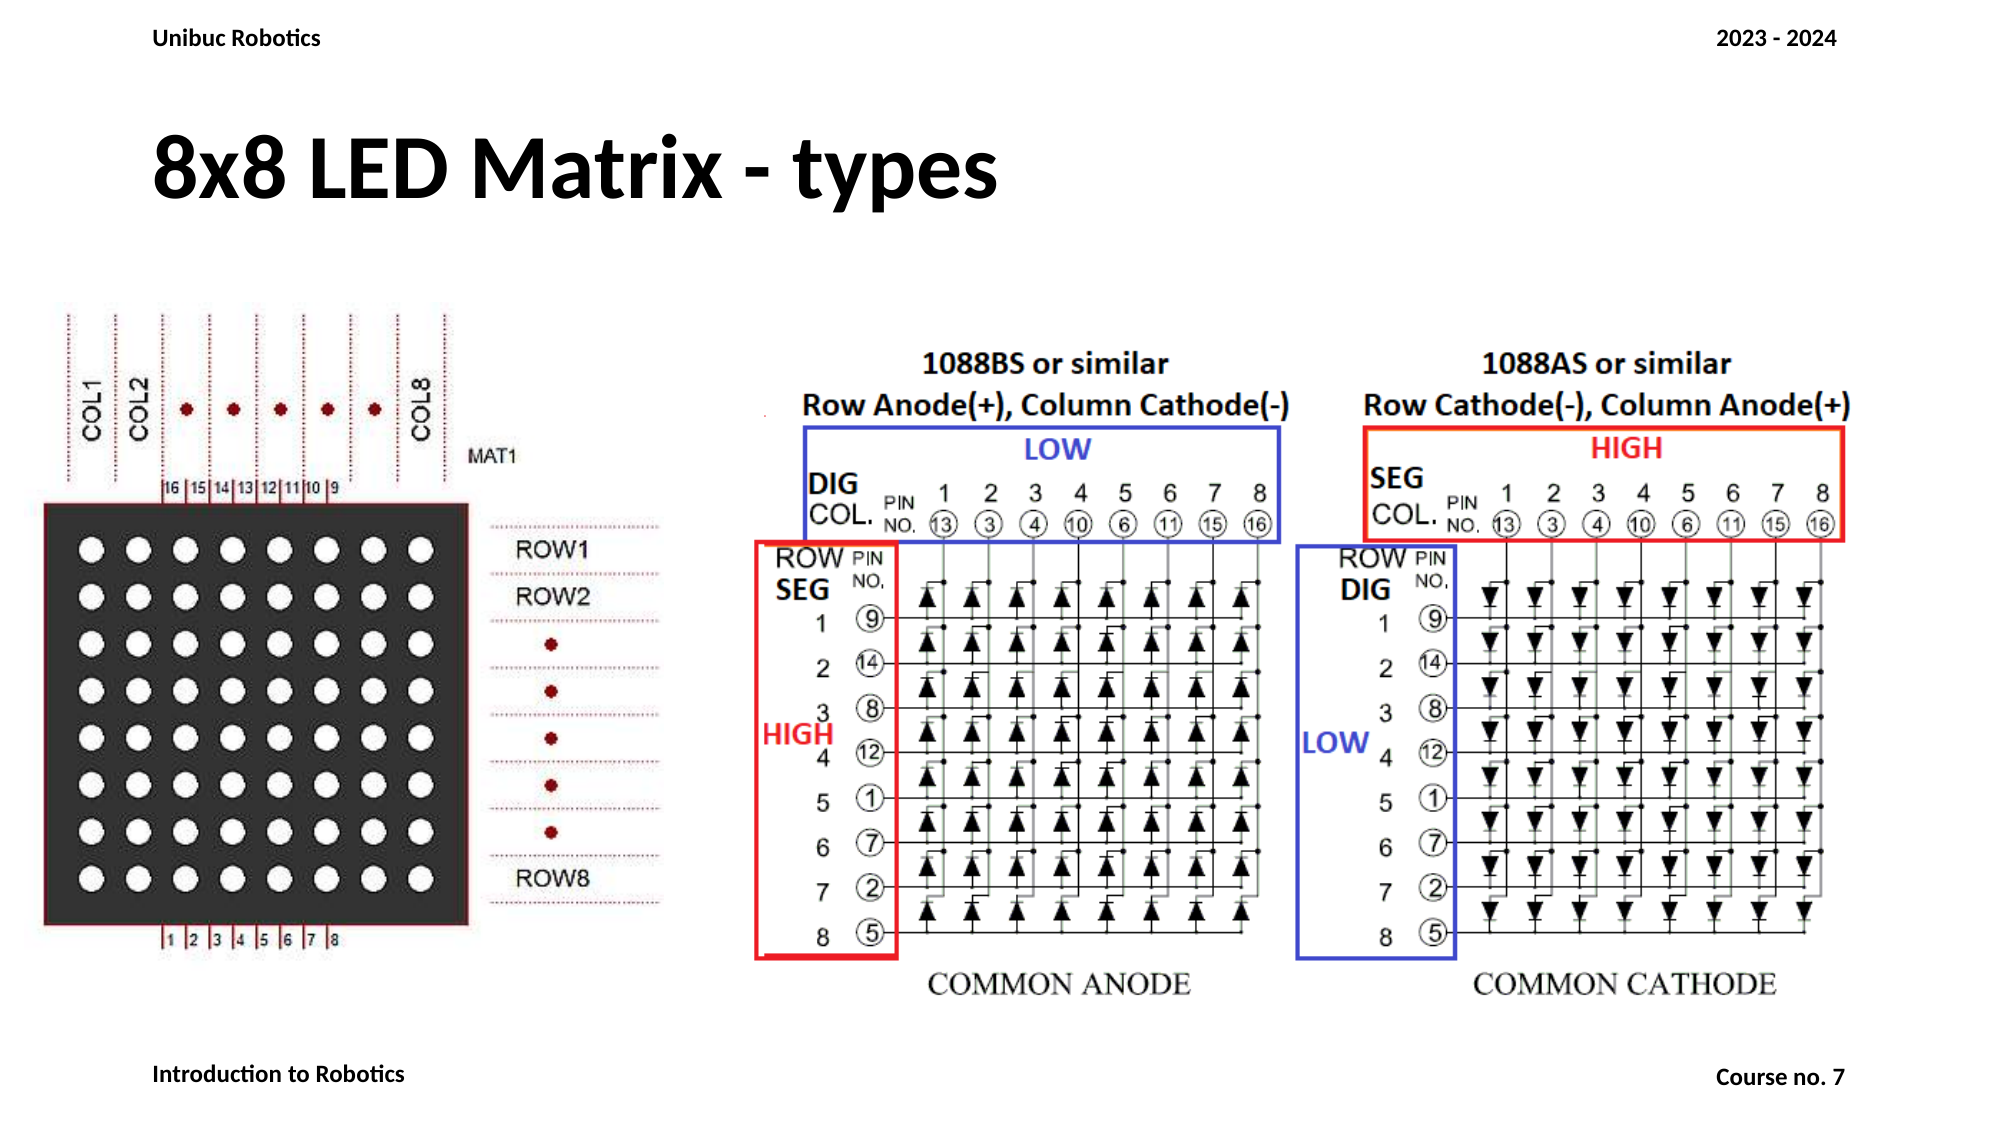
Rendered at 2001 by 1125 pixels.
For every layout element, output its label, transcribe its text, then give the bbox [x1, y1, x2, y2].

picture [24, 302, 664, 971]
picture [753, 324, 1854, 1029]
title 8x8 LED Matrix - types [137, 59, 1863, 278]
